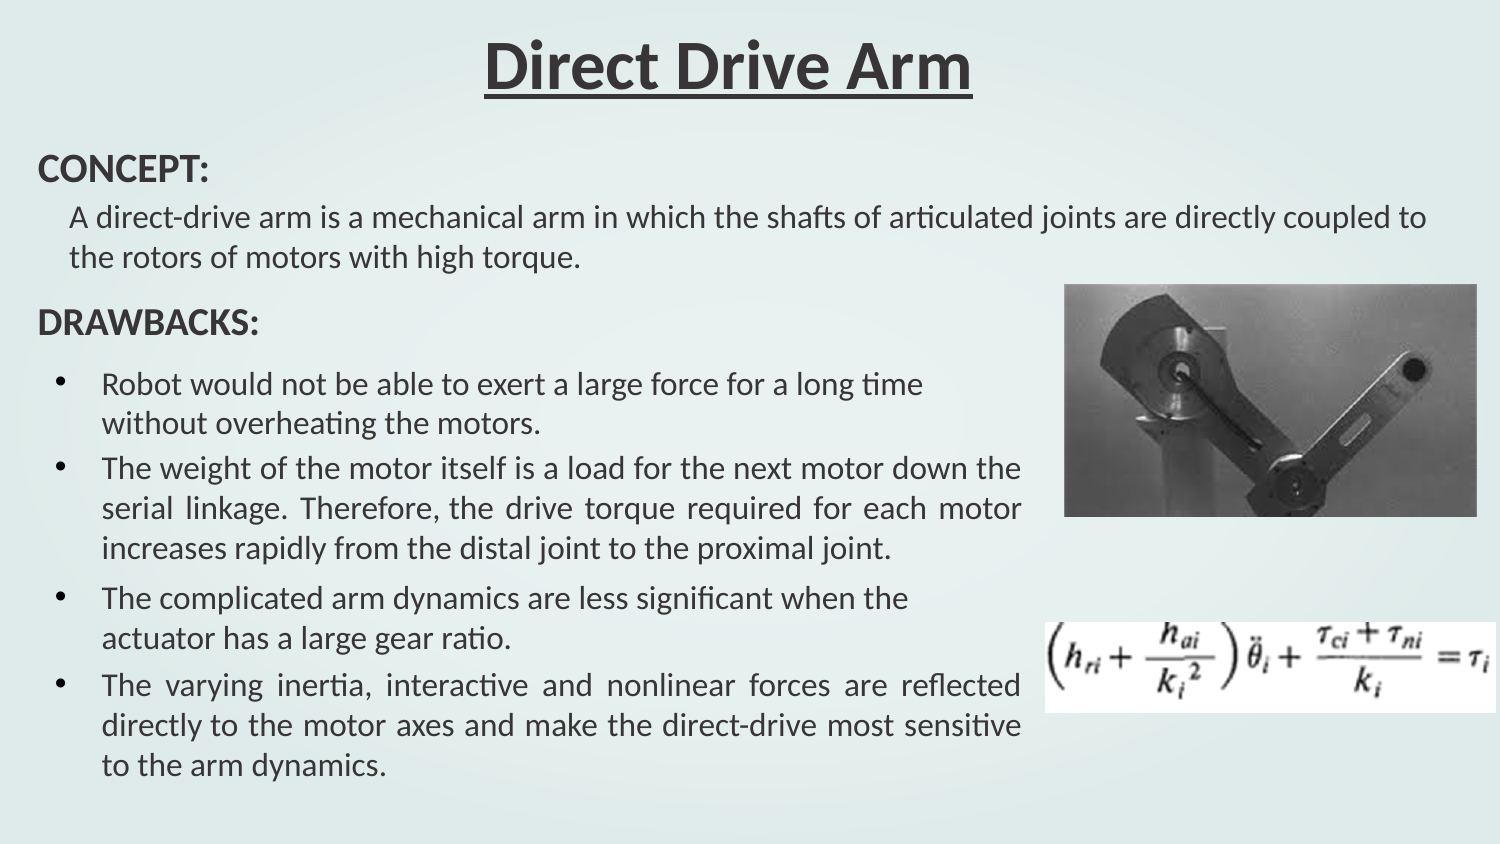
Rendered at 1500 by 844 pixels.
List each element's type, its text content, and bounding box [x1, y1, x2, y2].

picture [0, 0, 1500, 844]
text_box Robot would not be able to exert a large force for a long time without overheating the motors. The weight of the motor itself is a load for the next motor down the serial linkage. Therefore, the drive torque required for each motor increases rapidly from the distal joint to the proximal joint. The complicated arm dynamics are less significant when the actuator has a large gear ratio.​ The varying inertia, interactive and nonlinear forces are reflected directly to the motor axes and make the direct-drive most sensitive to the arm dynamics.​ [39, 354, 1038, 796]
text_box CONCEPT: [23, 133, 240, 199]
text_box A direct-drive arm is a mechanical arm in which the shafts of articulated joints are directly coupled to the rotors of motors with high torque. [54, 187, 1477, 311]
text_box DRAWBACKS: [23, 288, 773, 351]
text_box Direct Drive Arm [469, 11, 1096, 112]
